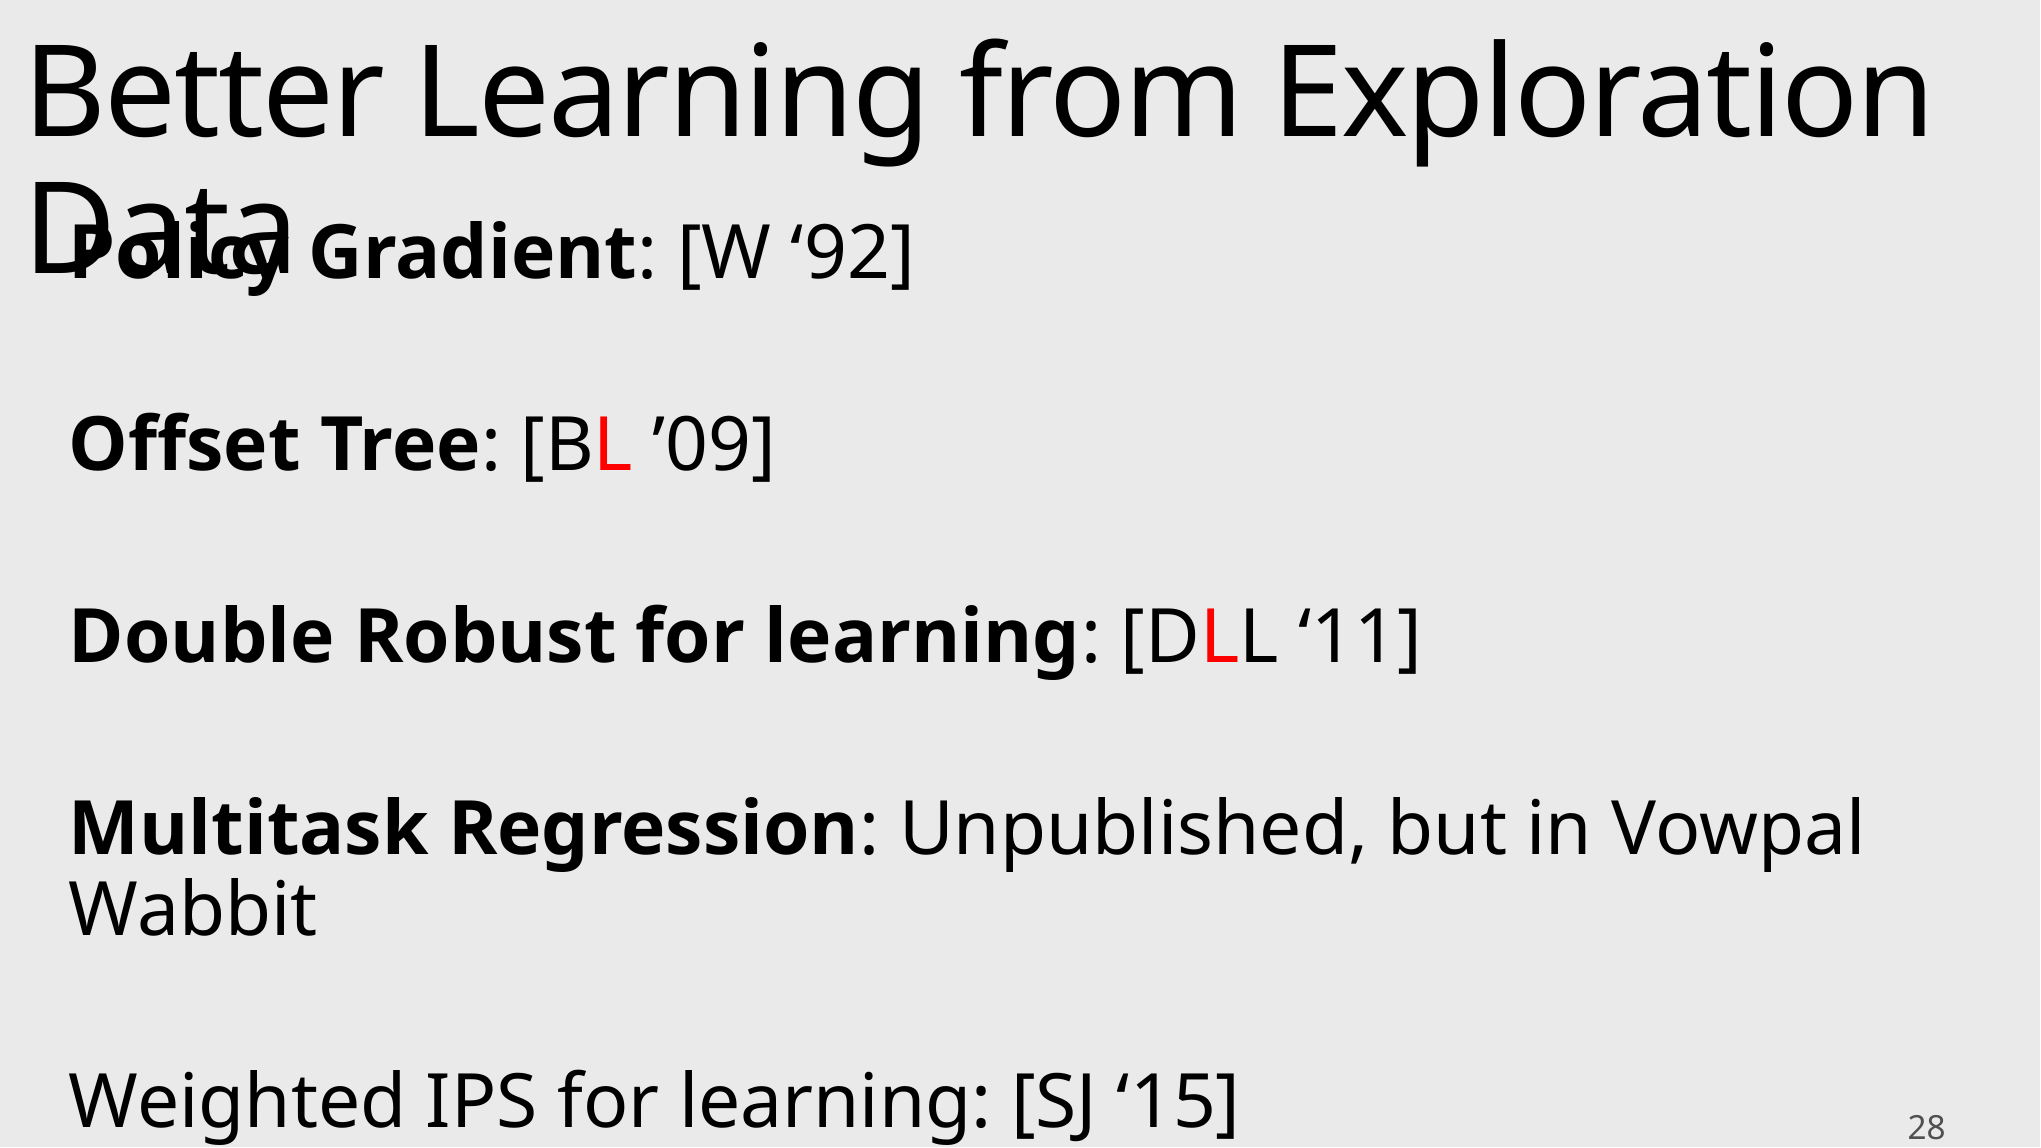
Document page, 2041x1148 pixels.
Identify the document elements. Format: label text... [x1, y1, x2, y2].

title Better Learning from Exploration Data [0, 11, 2041, 162]
list Policy Gradient: [W ‘92] Offset Tree: [BL ’09] Double Robust for learning: [DLL ‘11] Multitask Regression: Unpublished, but in Vowpal Wabbit Weighted IPS for learning: [SJ ‘15] [45, 198, 1996, 1111]
